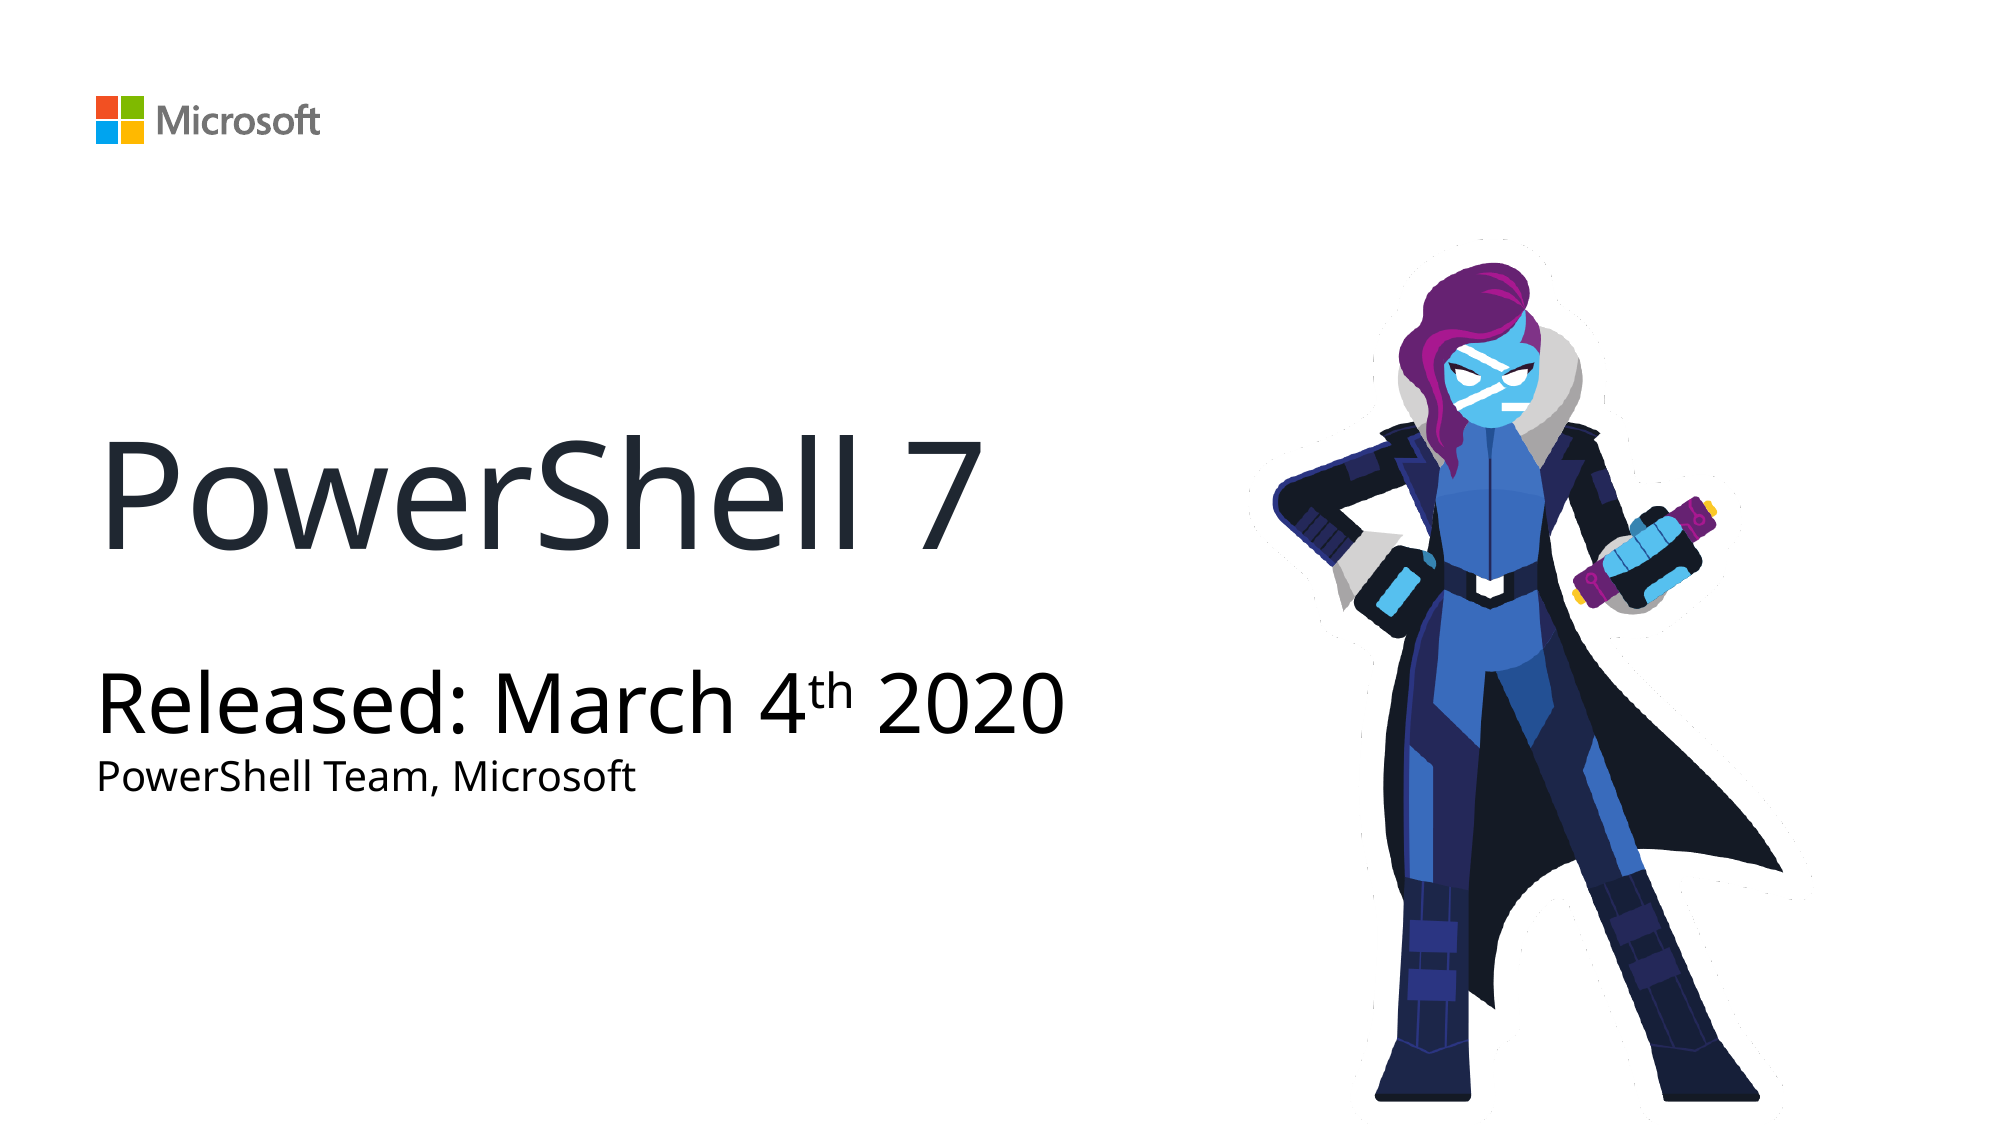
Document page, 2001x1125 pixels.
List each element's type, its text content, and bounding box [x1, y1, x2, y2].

picture [1237, 208, 1829, 1125]
list Released: March 4th 2020 PowerShell Team, Microsoft [95, 650, 1237, 1125]
title PowerShell 7 [95, 397, 1237, 580]
